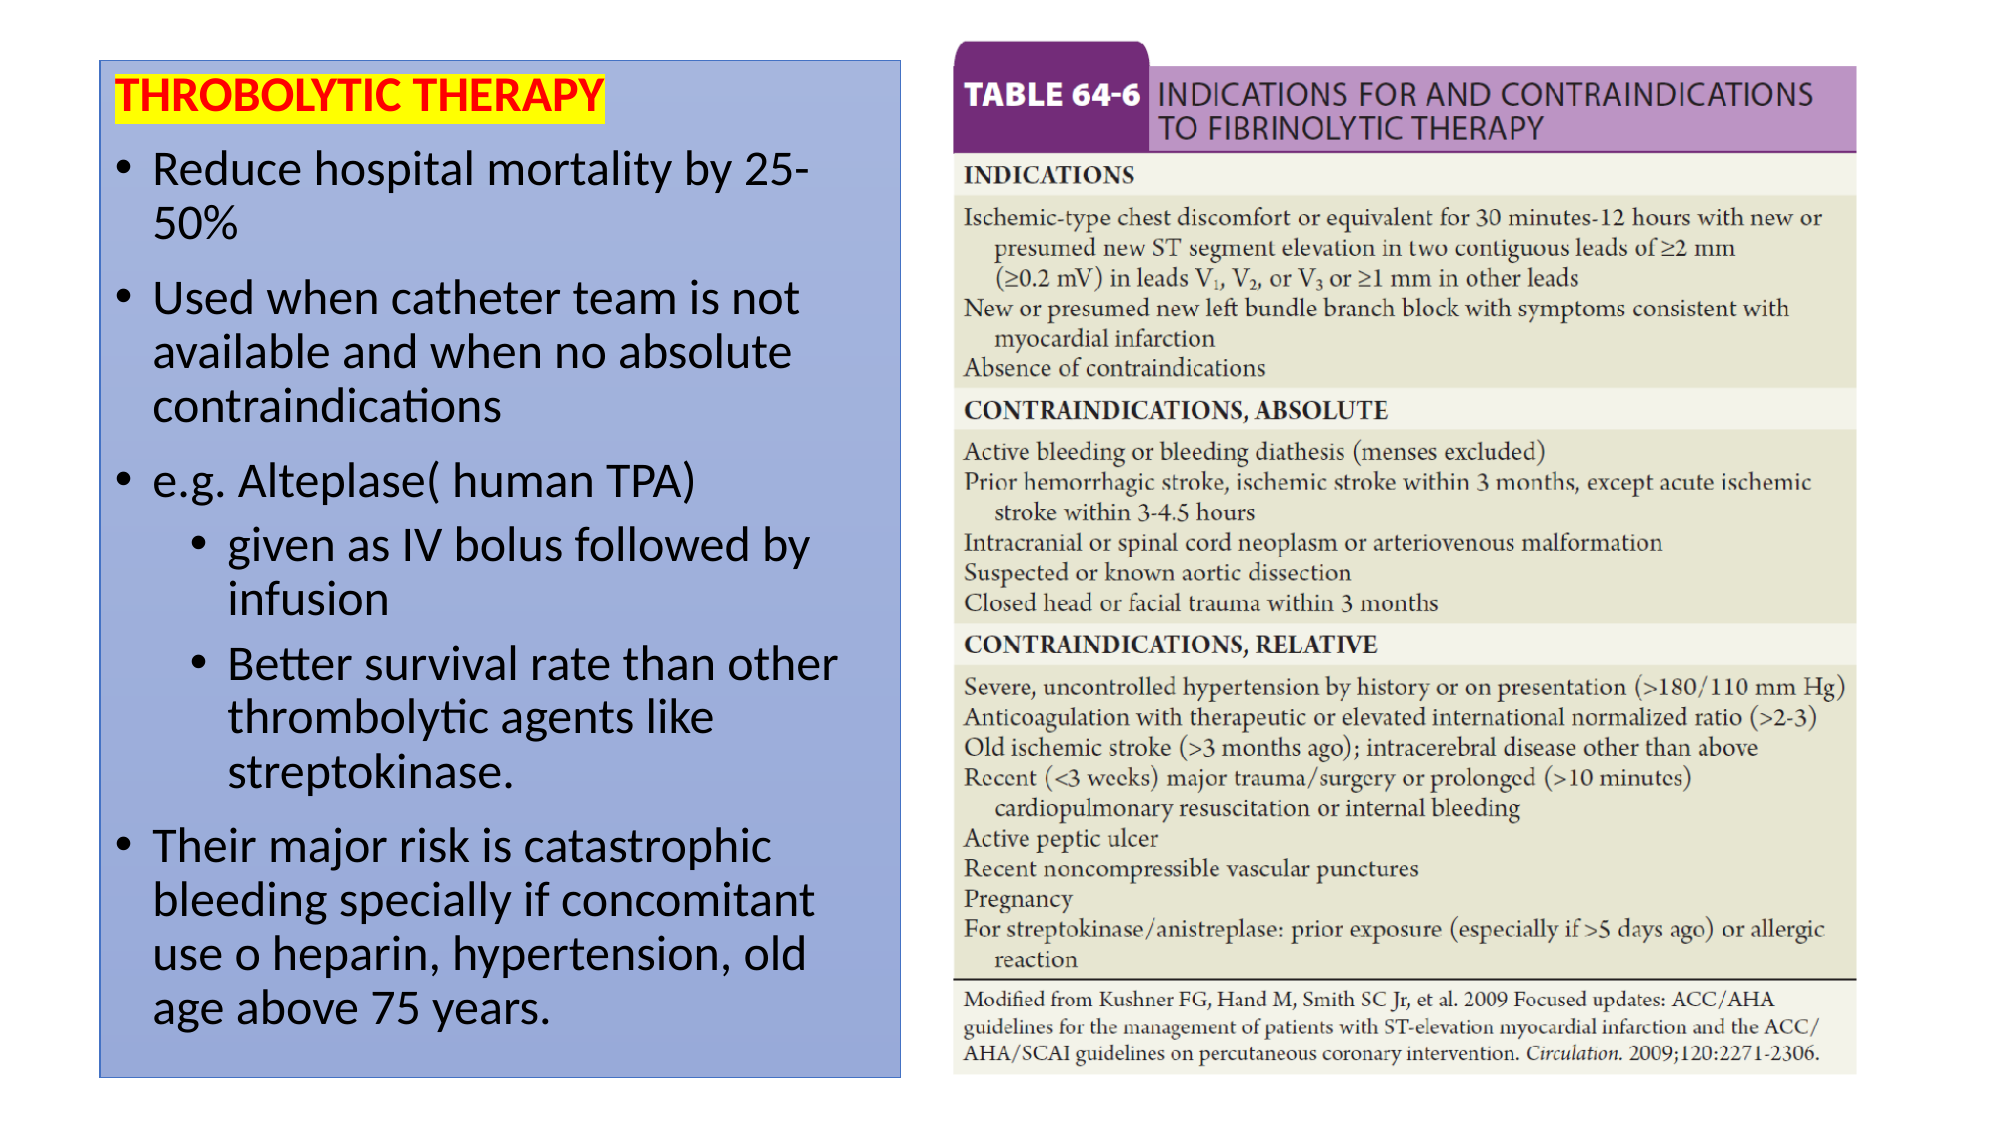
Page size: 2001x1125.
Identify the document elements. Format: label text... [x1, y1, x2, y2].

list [930, 9, 1883, 1103]
text_box THROBOLYTIC THERAPY Reduce hospital mortality by 25-50% Used when catheter team is not available and when no absolute contraindications e.g. Alteplase( human TPA) given as IV bolus followed by infusion Better survival rate than other thrombolytic agents like streptokinase. Their major risk is catastrophic bleeding specially if concomitant use o heparin, hypertension, old age above 75 years. [99, 60, 901, 1078]
